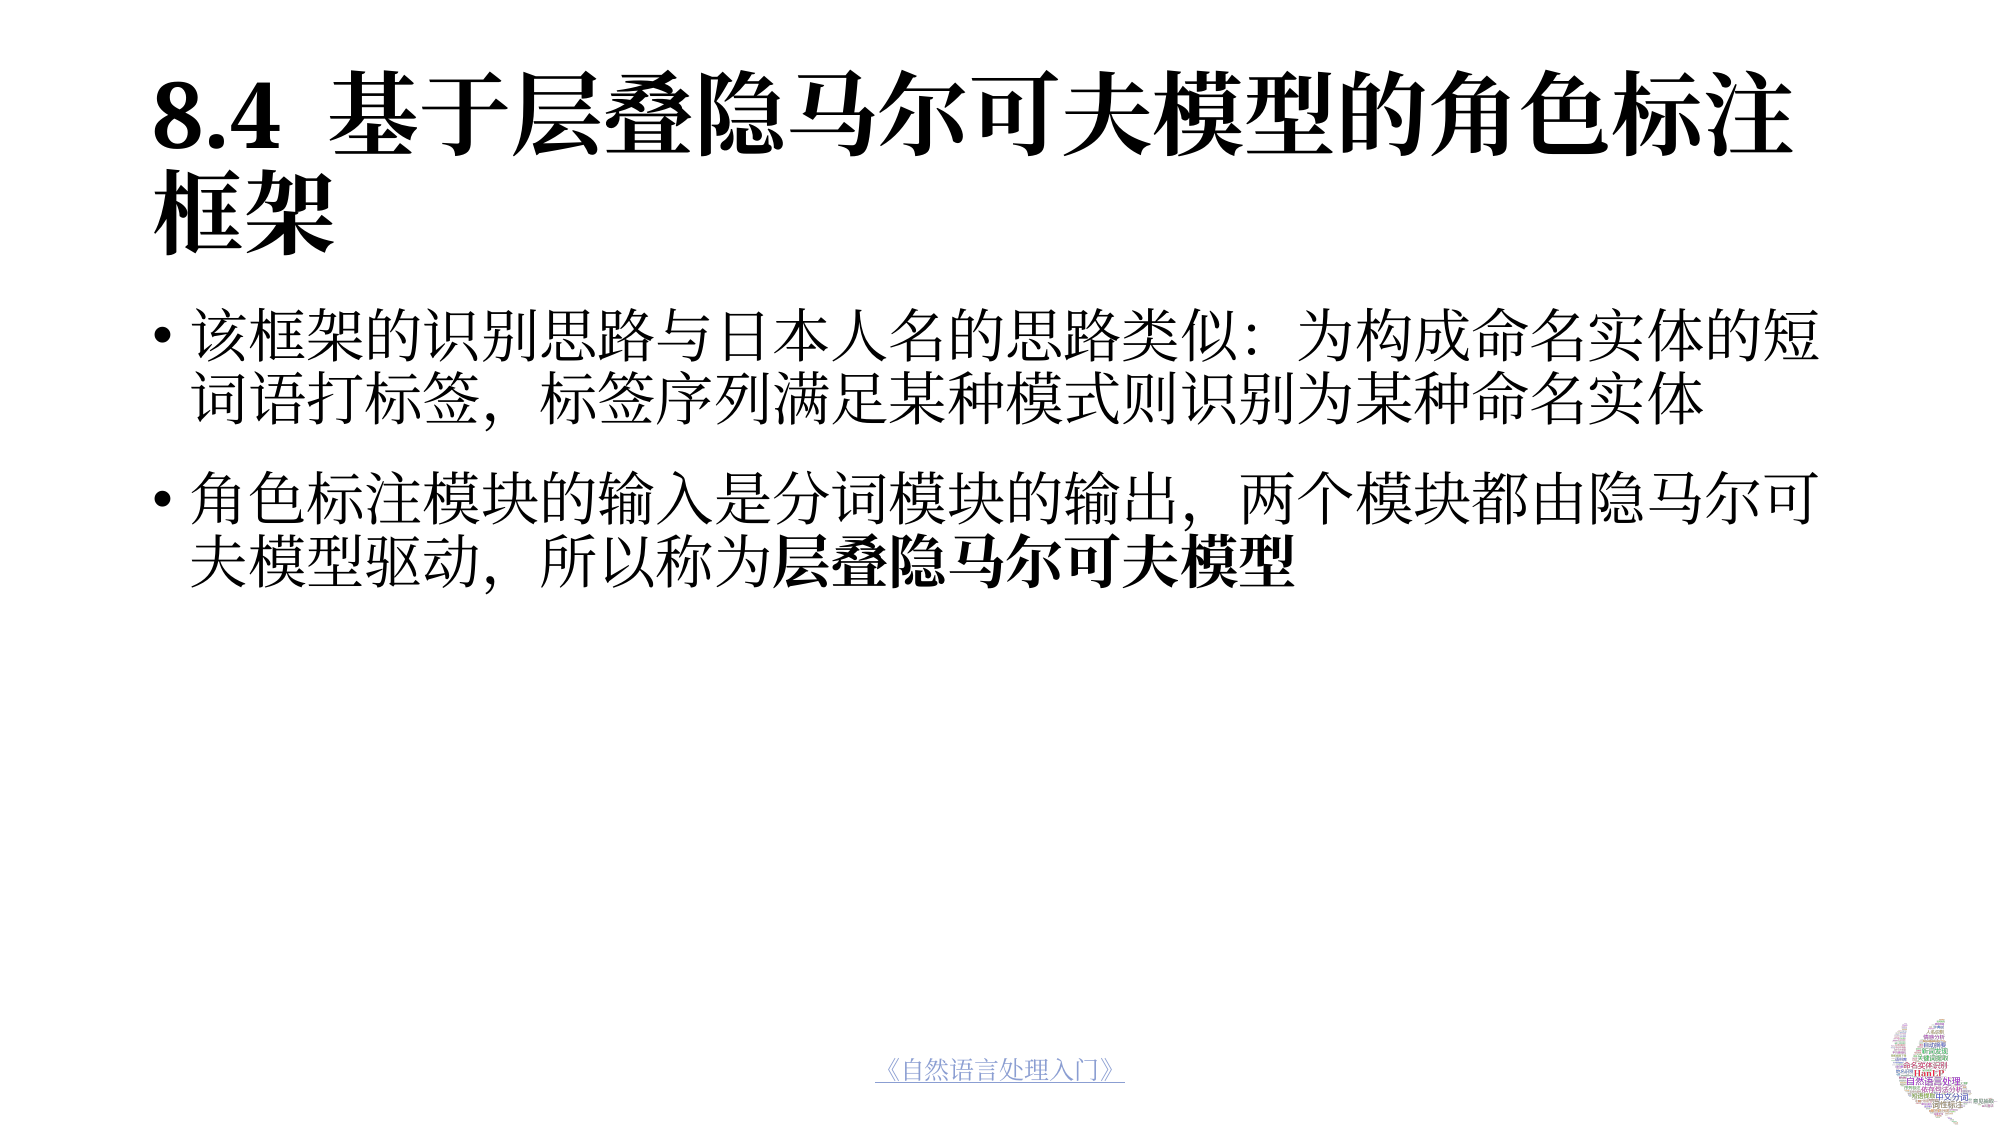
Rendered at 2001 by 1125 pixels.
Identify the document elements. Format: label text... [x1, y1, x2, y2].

footer 《自然语言处理入门》 [662, 1042, 1338, 1103]
picture [1888, 1016, 2000, 1125]
list 该框架的识别思路与日本人名的思路类似：为构成命名实体的短词语打标签，标签序列满足某种模式则识别为某种命名实体 角色标注模块的输入是分词模块的输出，两个模块都由隐马尔可夫模型驱动，所以称为层叠隐马尔可夫模型 [137, 299, 1863, 1014]
title 8.4 基于层叠隐马尔可夫模型的角色标注框架 [137, 59, 1863, 278]
